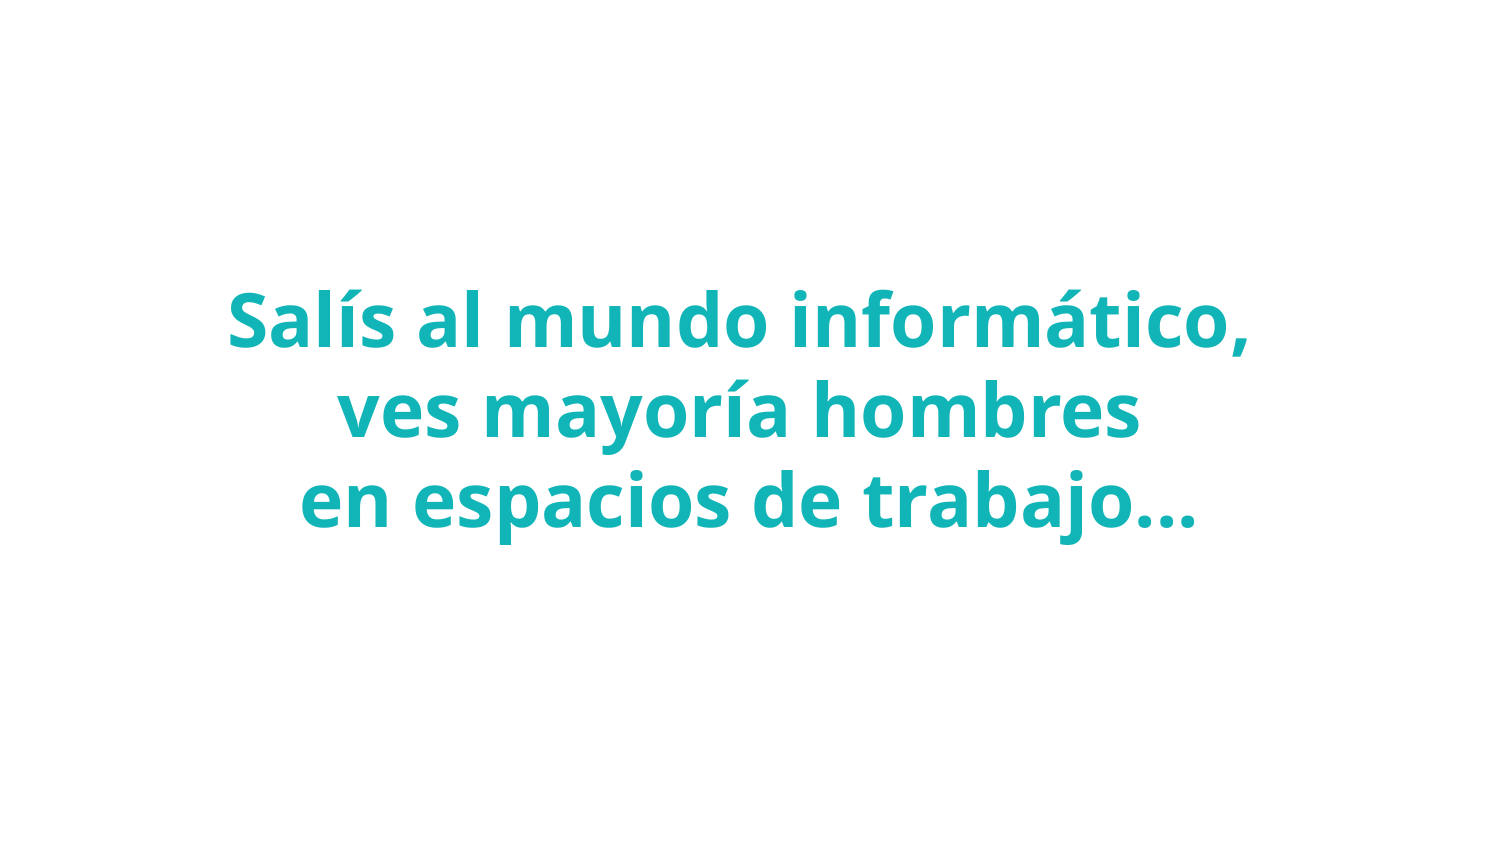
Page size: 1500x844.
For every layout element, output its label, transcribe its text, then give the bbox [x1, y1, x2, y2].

title Salís al mundo informático, ves mayoría hombres en espacios de trabajo... [51, 268, 1449, 547]
